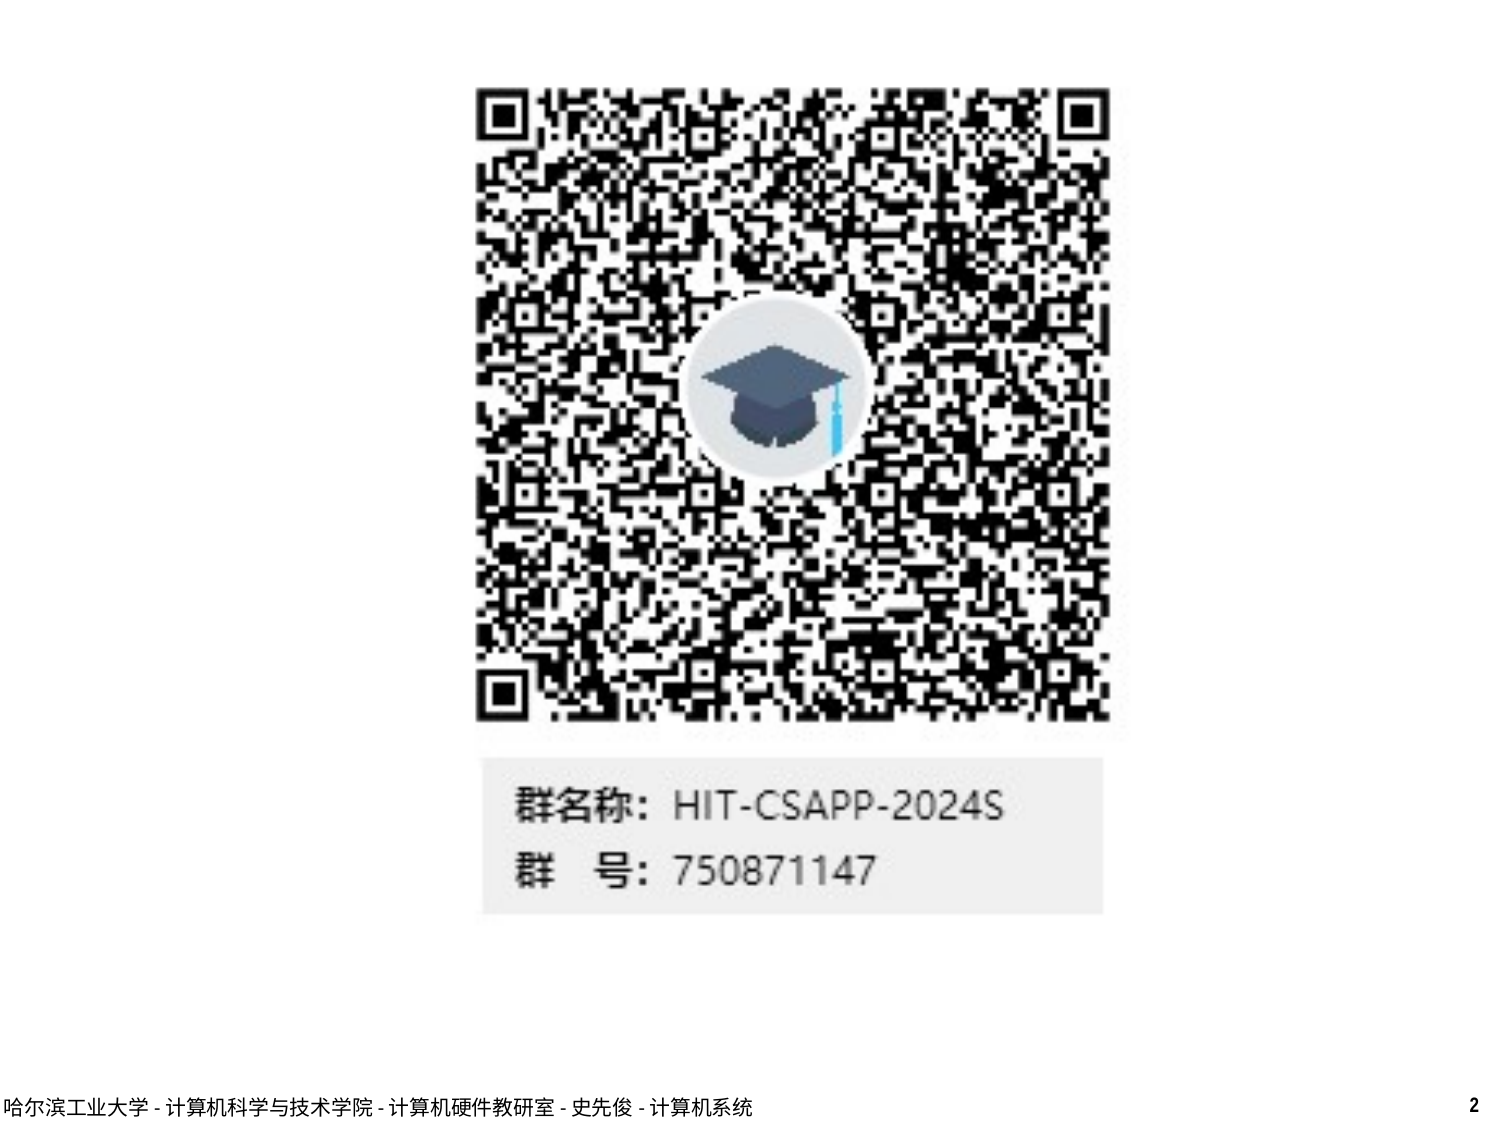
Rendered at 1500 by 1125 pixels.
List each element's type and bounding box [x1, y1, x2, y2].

picture [424, 37, 1163, 985]
